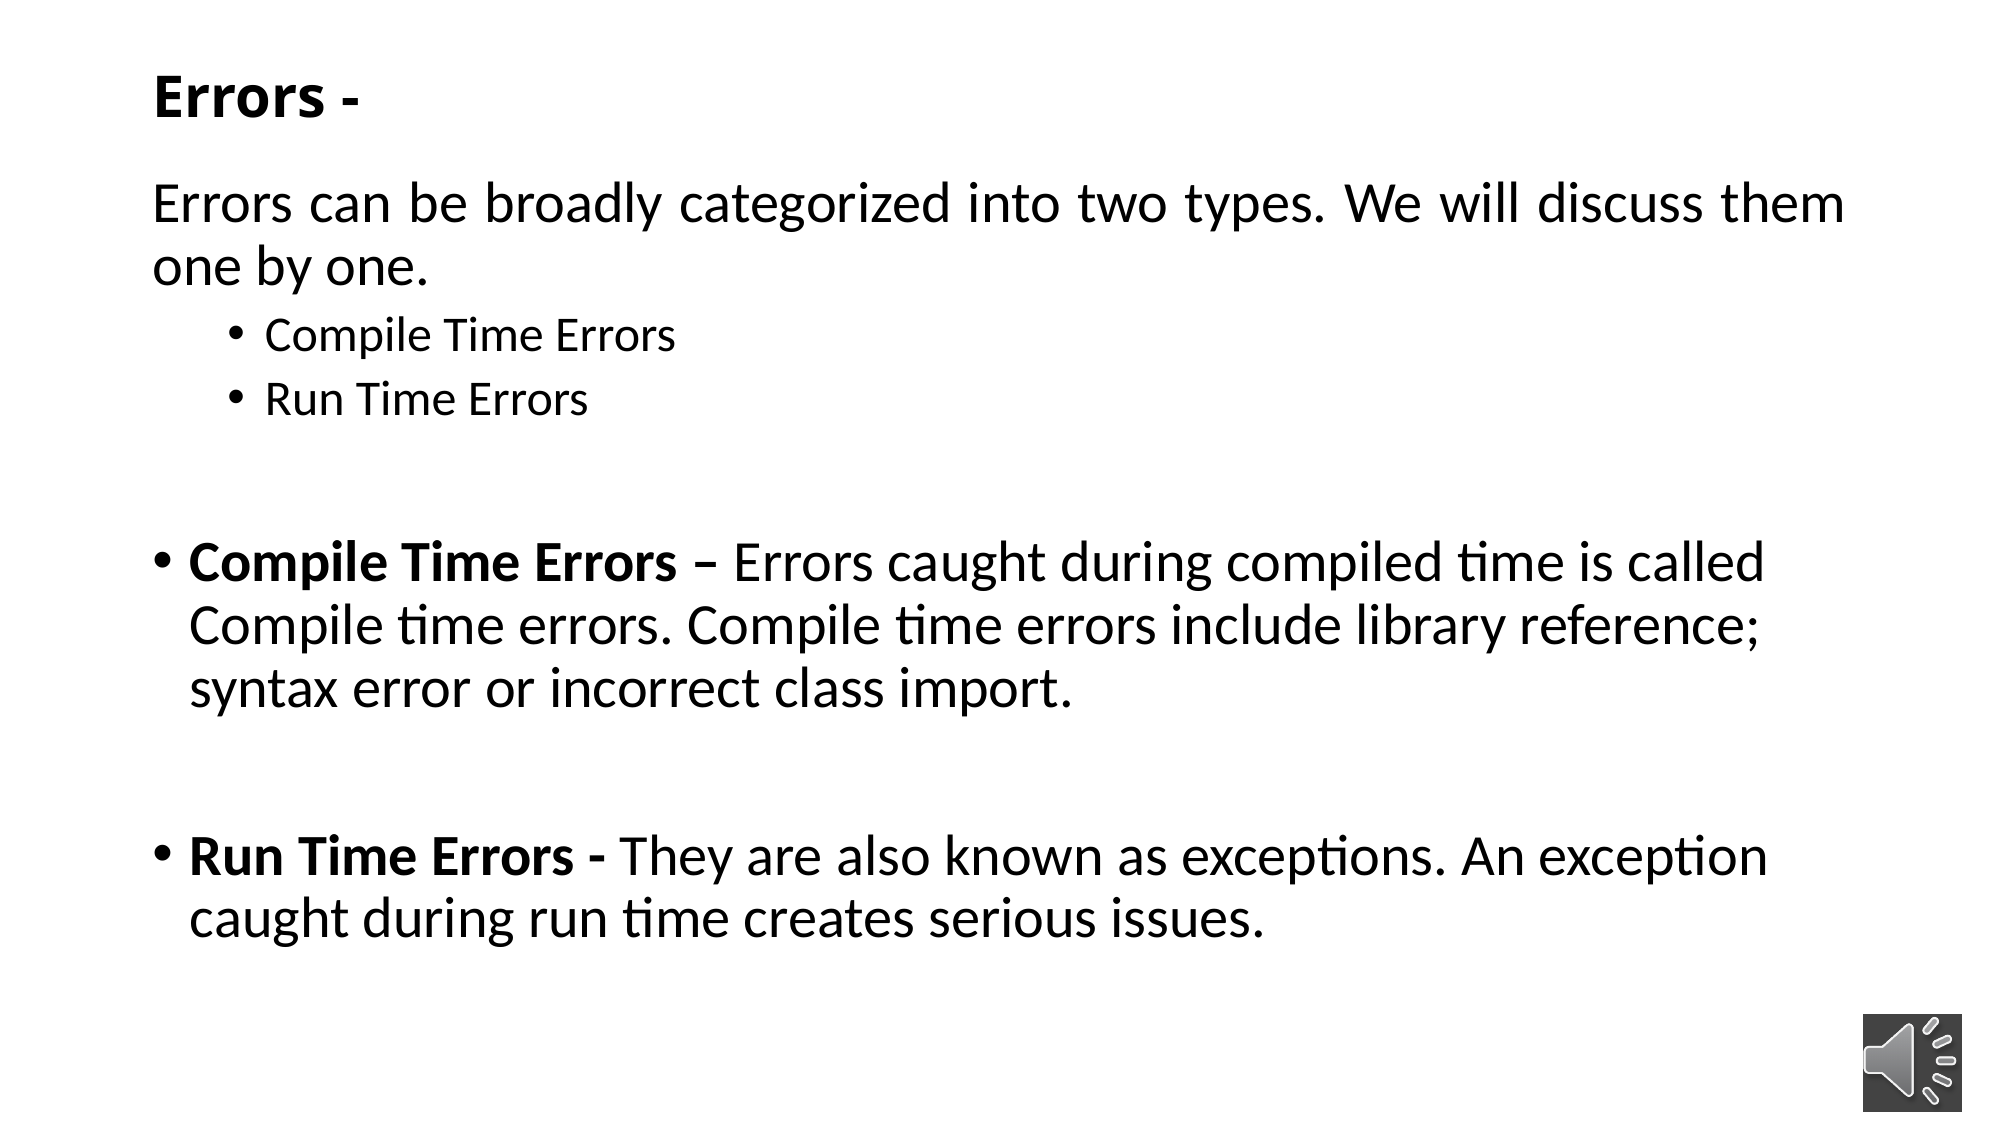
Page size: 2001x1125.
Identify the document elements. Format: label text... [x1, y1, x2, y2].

picture [1862, 1013, 1963, 1114]
list Errors can be broadly categorized into two types. We will discuss them one by one. Compile Time Errors Run Time Errors Compile Time Errors – Errors caught during compiled time is called Compile time errors. Compile time errors include library reference; syntax error or incorrect class import. Run Time Errors - They are also known as exceptions. An exception caught during run time creates serious issues. [137, 164, 1863, 1014]
title Errors - [137, 59, 1863, 138]
